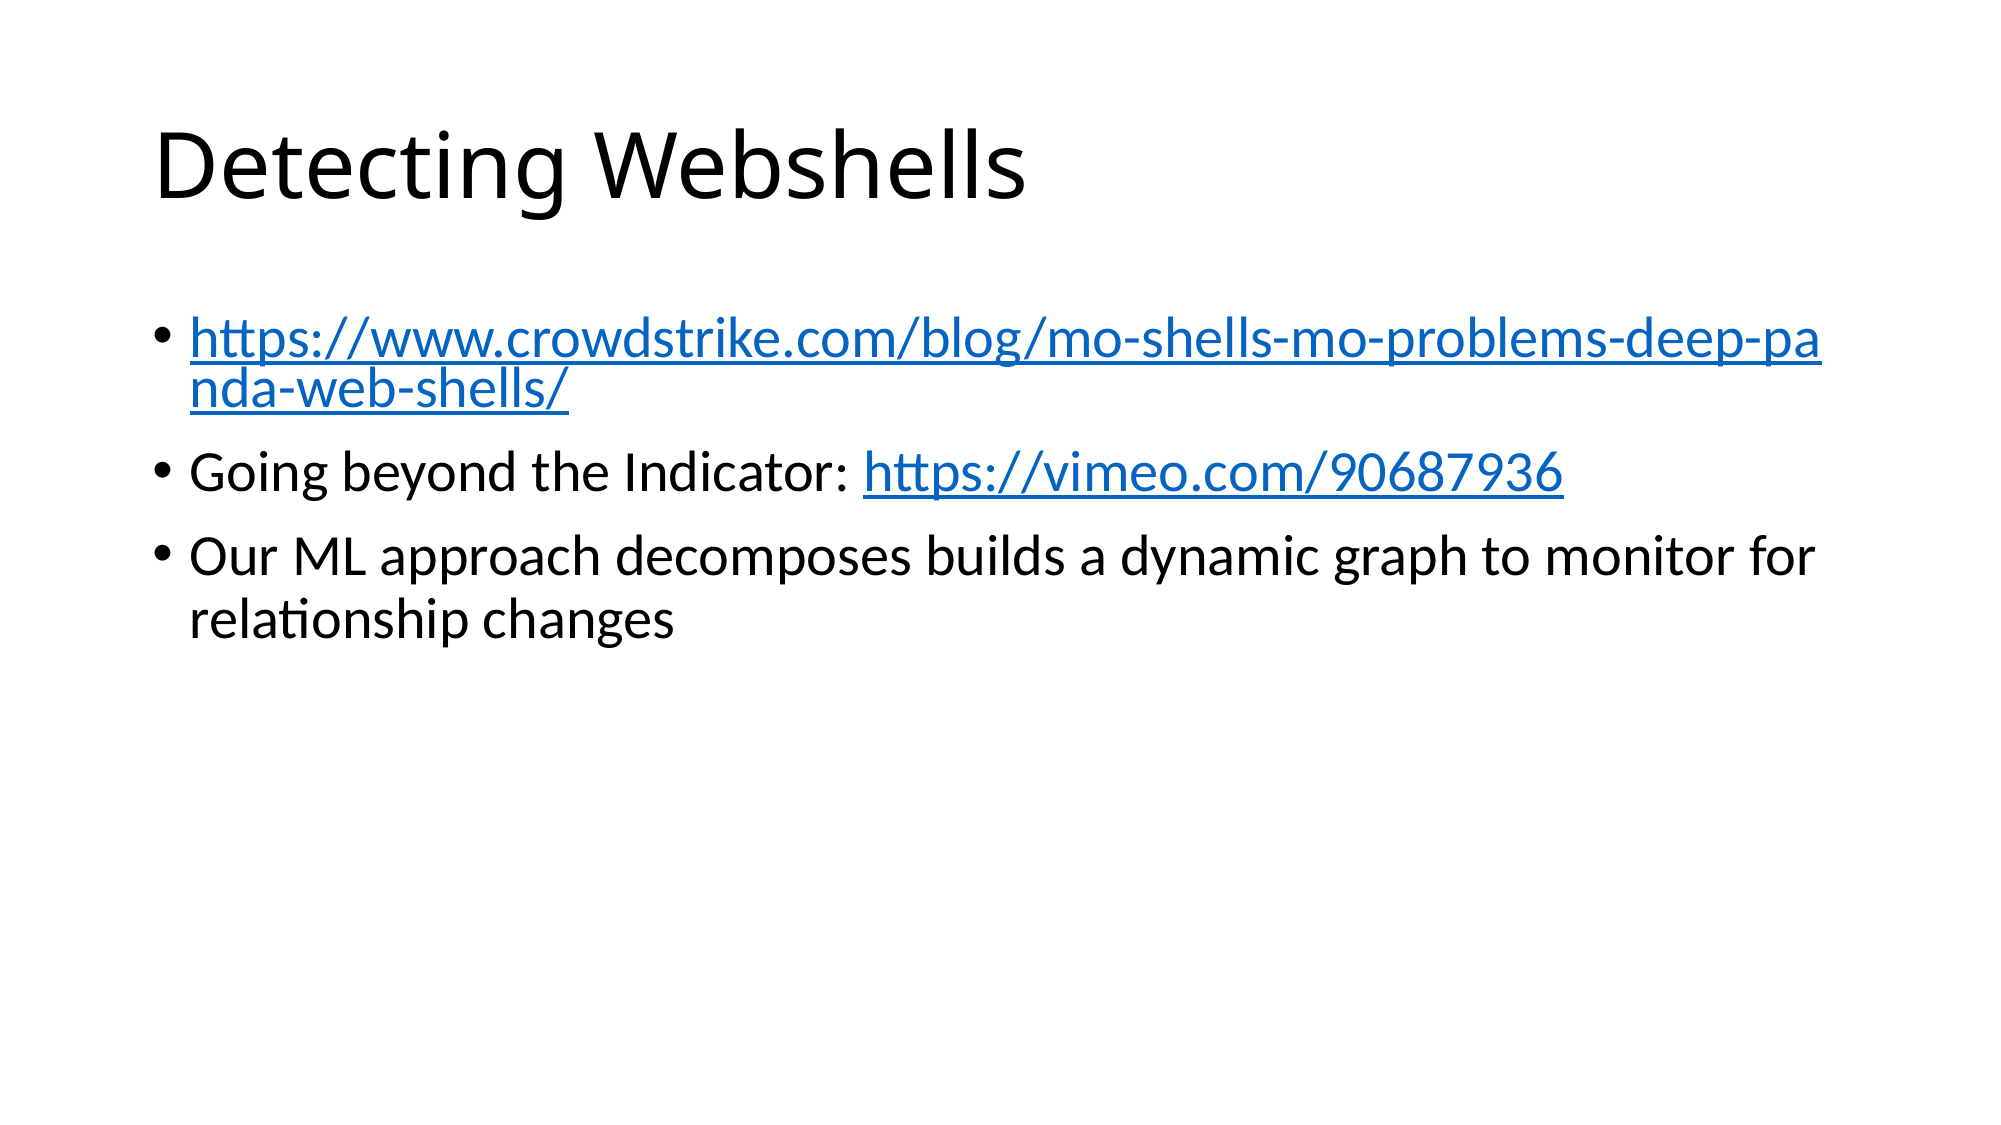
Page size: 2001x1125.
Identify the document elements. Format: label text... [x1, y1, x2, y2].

list https://www.crowdstrike.com/blog/mo-shells-mo-problems-deep-panda-web-shells/ Going beyond the Indicator: https://vimeo.com/90687936 Our ML approach decomposes builds a dynamic graph to monitor for relationship changes [137, 299, 1863, 1014]
title Detecting Webshells [137, 59, 1863, 278]
